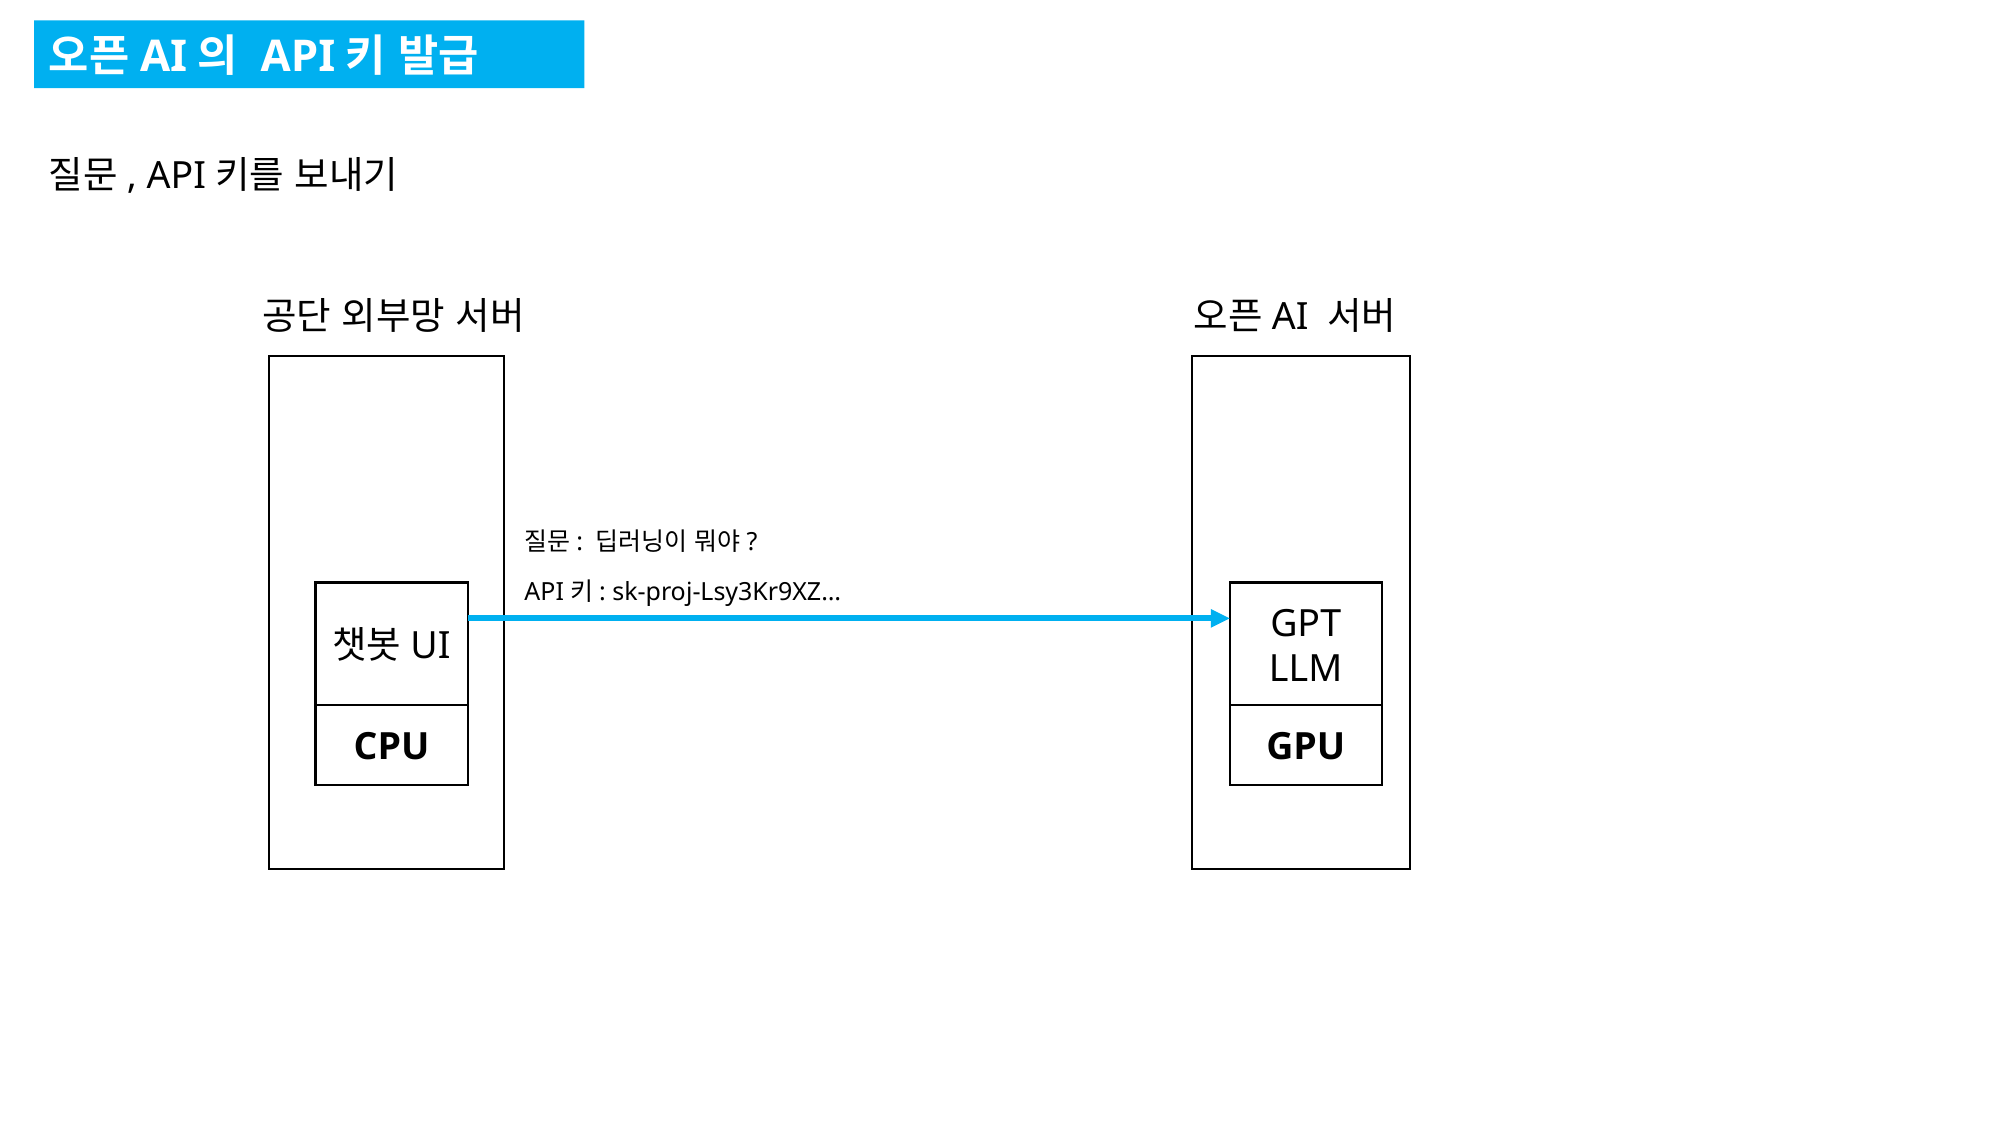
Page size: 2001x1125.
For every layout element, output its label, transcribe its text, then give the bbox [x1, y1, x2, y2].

text_box 오픈AI의 API키 발급 [33, 19, 585, 89]
text_box 챗봇UI [314, 581, 469, 706]
text_box [1191, 355, 1411, 870]
text_box GPU [1229, 706, 1383, 786]
text_box 오픈AI 서버 [1179, 285, 1412, 345]
text_box GPT LLM [1229, 581, 1383, 706]
text_box [268, 355, 505, 870]
text_box 공단 외부망 서버 [247, 285, 540, 345]
text_box CPU [314, 706, 469, 786]
text_box 질문, API키를 보내기 [34, 143, 466, 204]
text_box 질문: 딥러닝이 뭐야? API키: sk-proj-Lsy3Kr9XZ… [509, 517, 857, 613]
